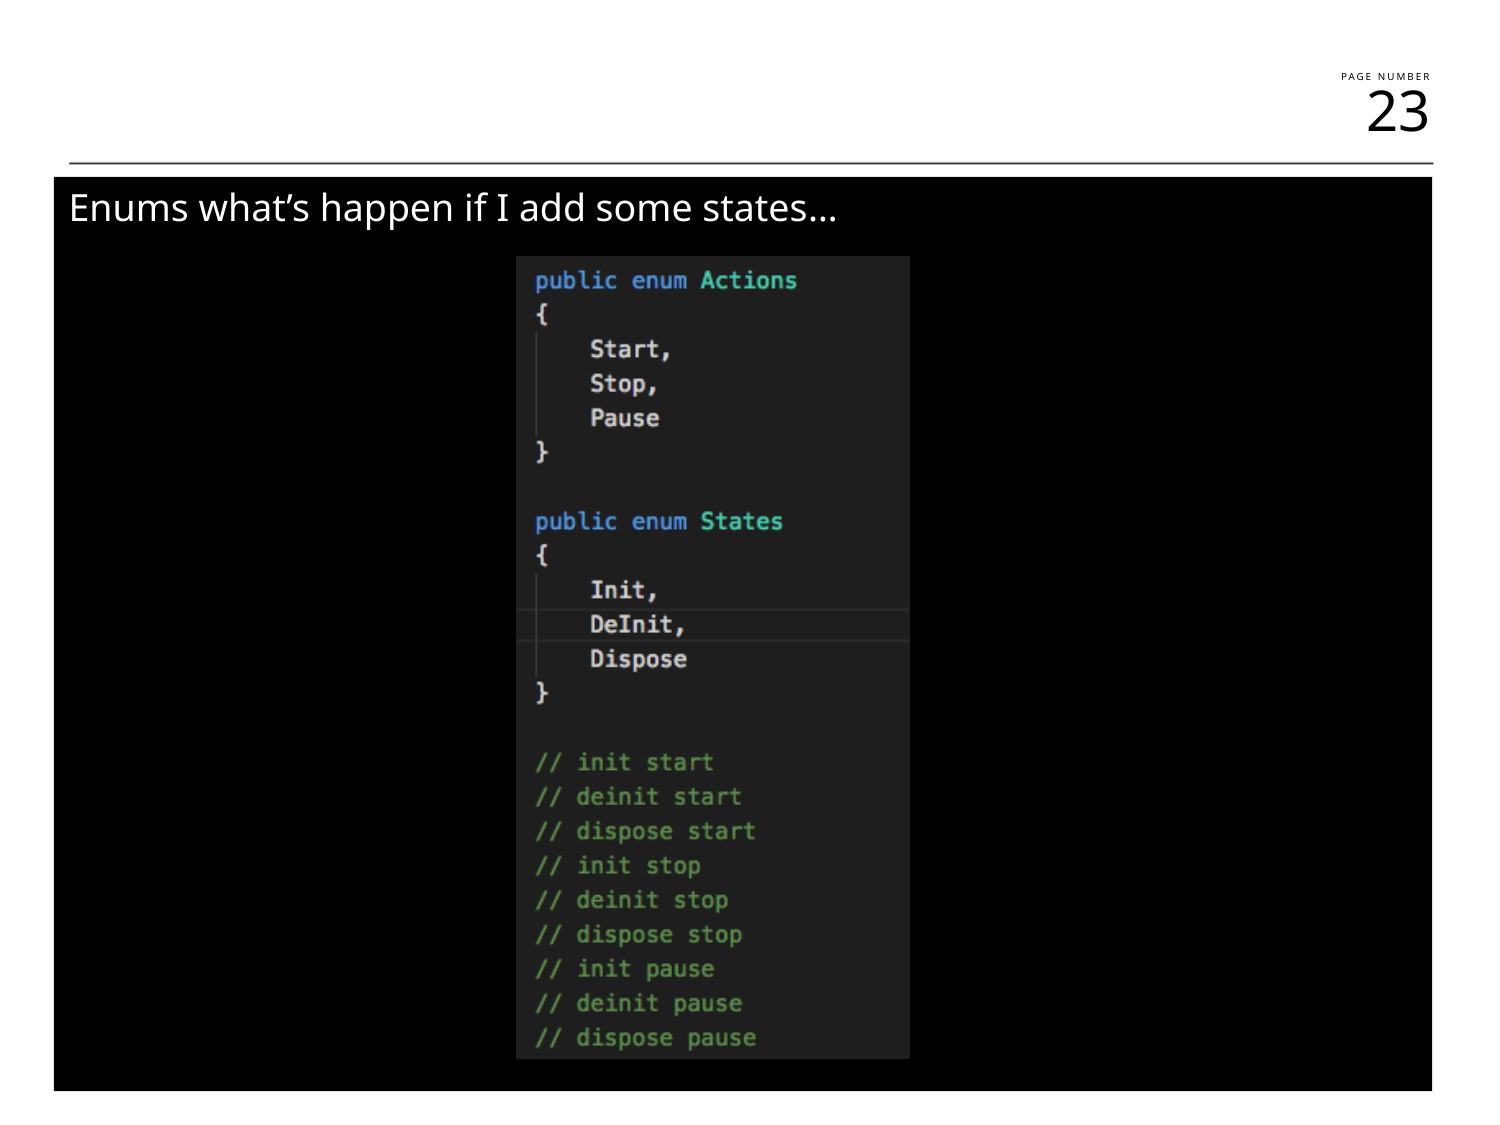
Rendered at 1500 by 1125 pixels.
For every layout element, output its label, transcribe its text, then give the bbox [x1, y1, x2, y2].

picture [516, 255, 910, 1059]
list Enums what’s happen if I add some states… [53, 176, 1433, 1092]
